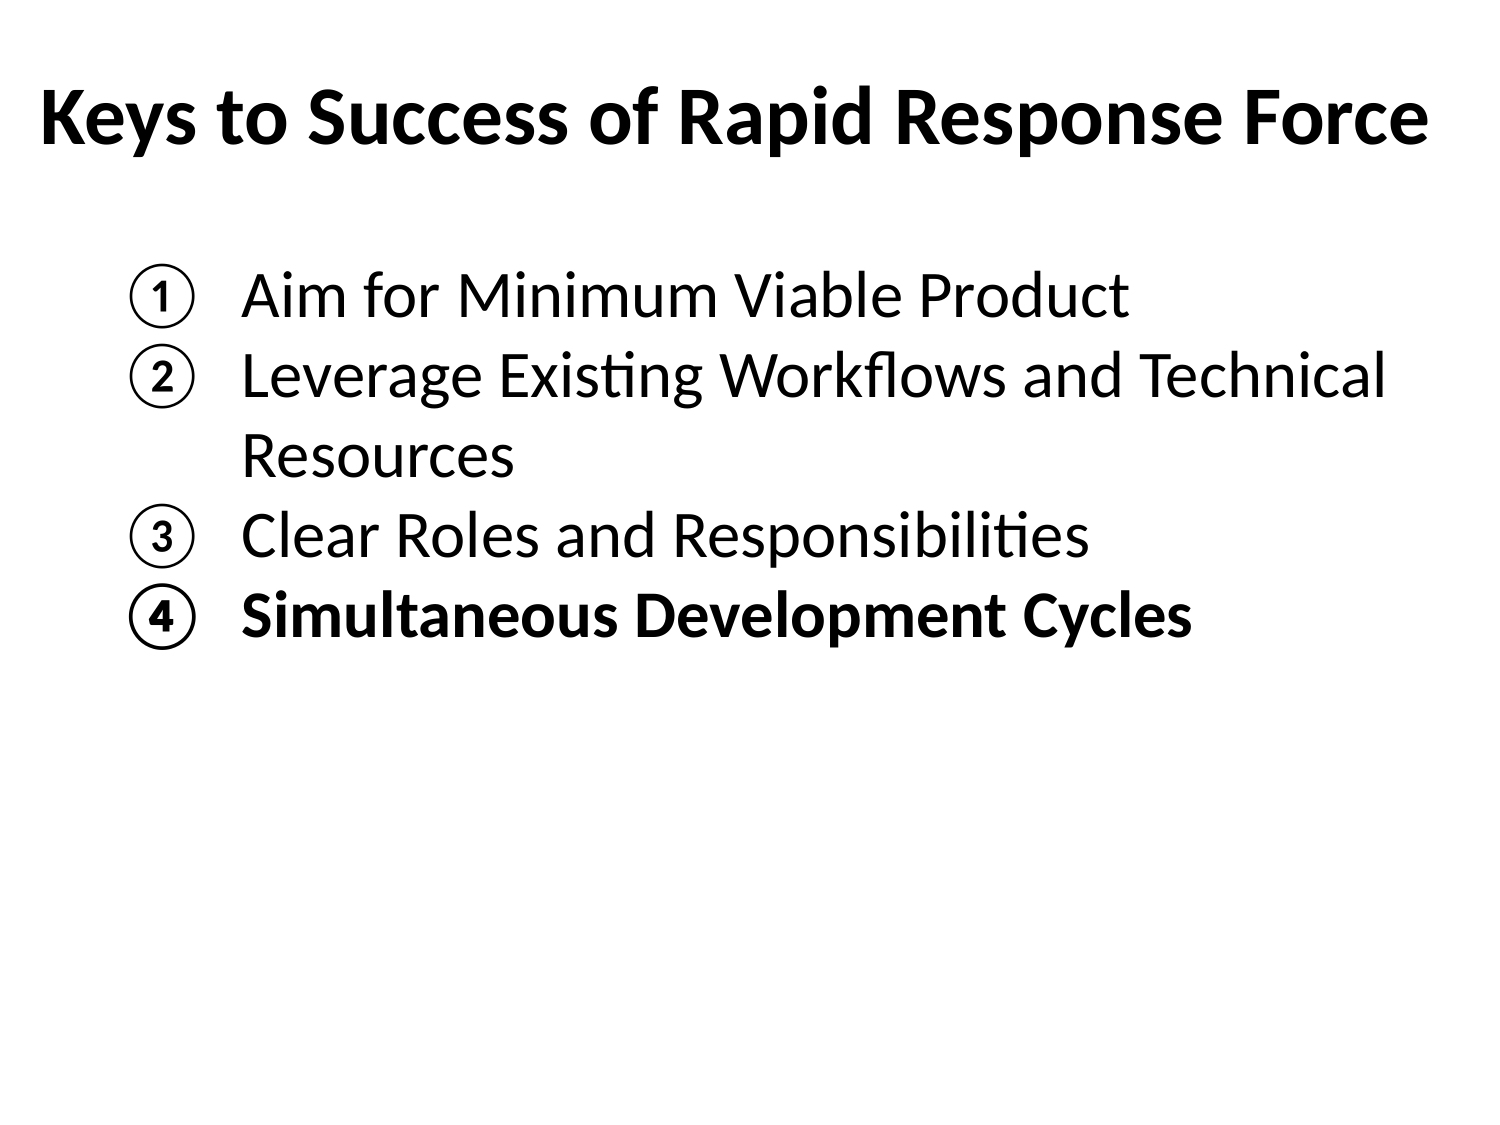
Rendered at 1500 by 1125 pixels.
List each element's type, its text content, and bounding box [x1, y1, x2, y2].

text_box Aim for Minimum Viable Product Leverage Existing Workflows and Technical Resources Clear Roles and Responsibilities Simultaneous Development Cycles [104, 243, 1453, 659]
text_box Keys to Success of Rapid Response Force [25, 54, 1447, 169]
